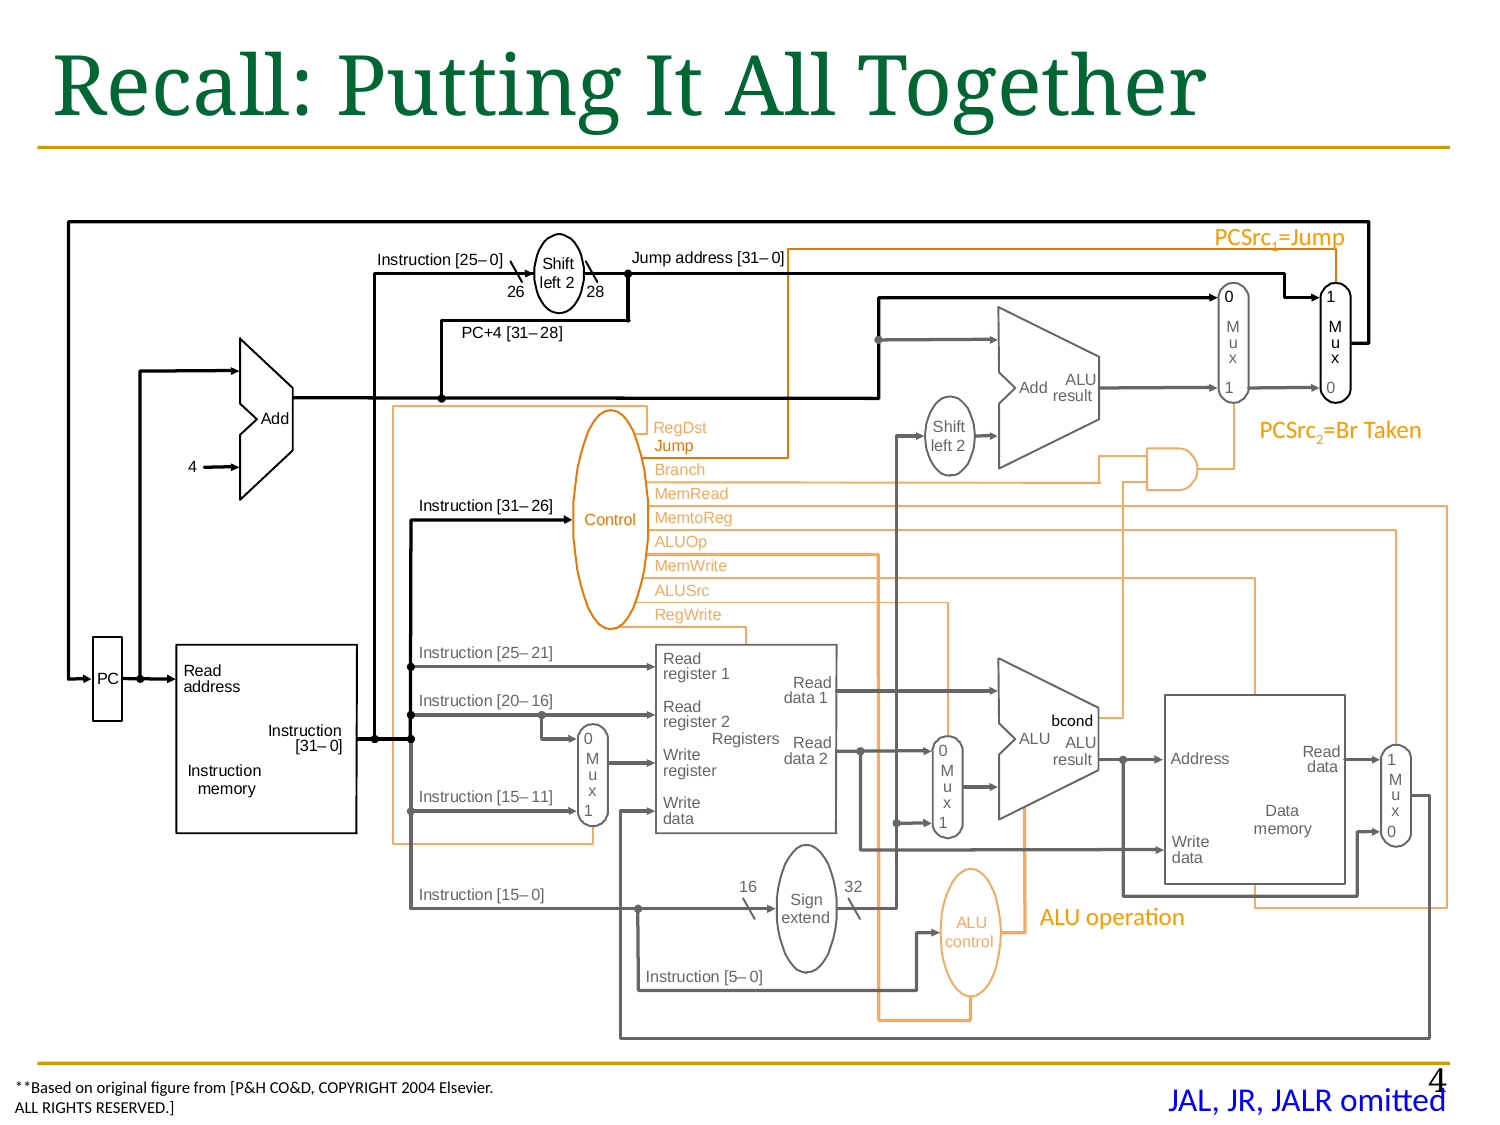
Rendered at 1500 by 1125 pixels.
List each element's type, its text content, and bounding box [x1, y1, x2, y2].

slide_number 4 [1111, 1036, 1462, 1112]
title Recall: Putting It All Together [37, 24, 1450, 200]
text_box JAL, JR, JALR omitted [1153, 1070, 1462, 1125]
text_box **Based on original figure from [P&H CO&D, COPYRIGHT 2004 Elsevier. ALL RIGHTS RESERVED.] [0, 1069, 513, 1125]
picture [65, 217, 1451, 1042]
